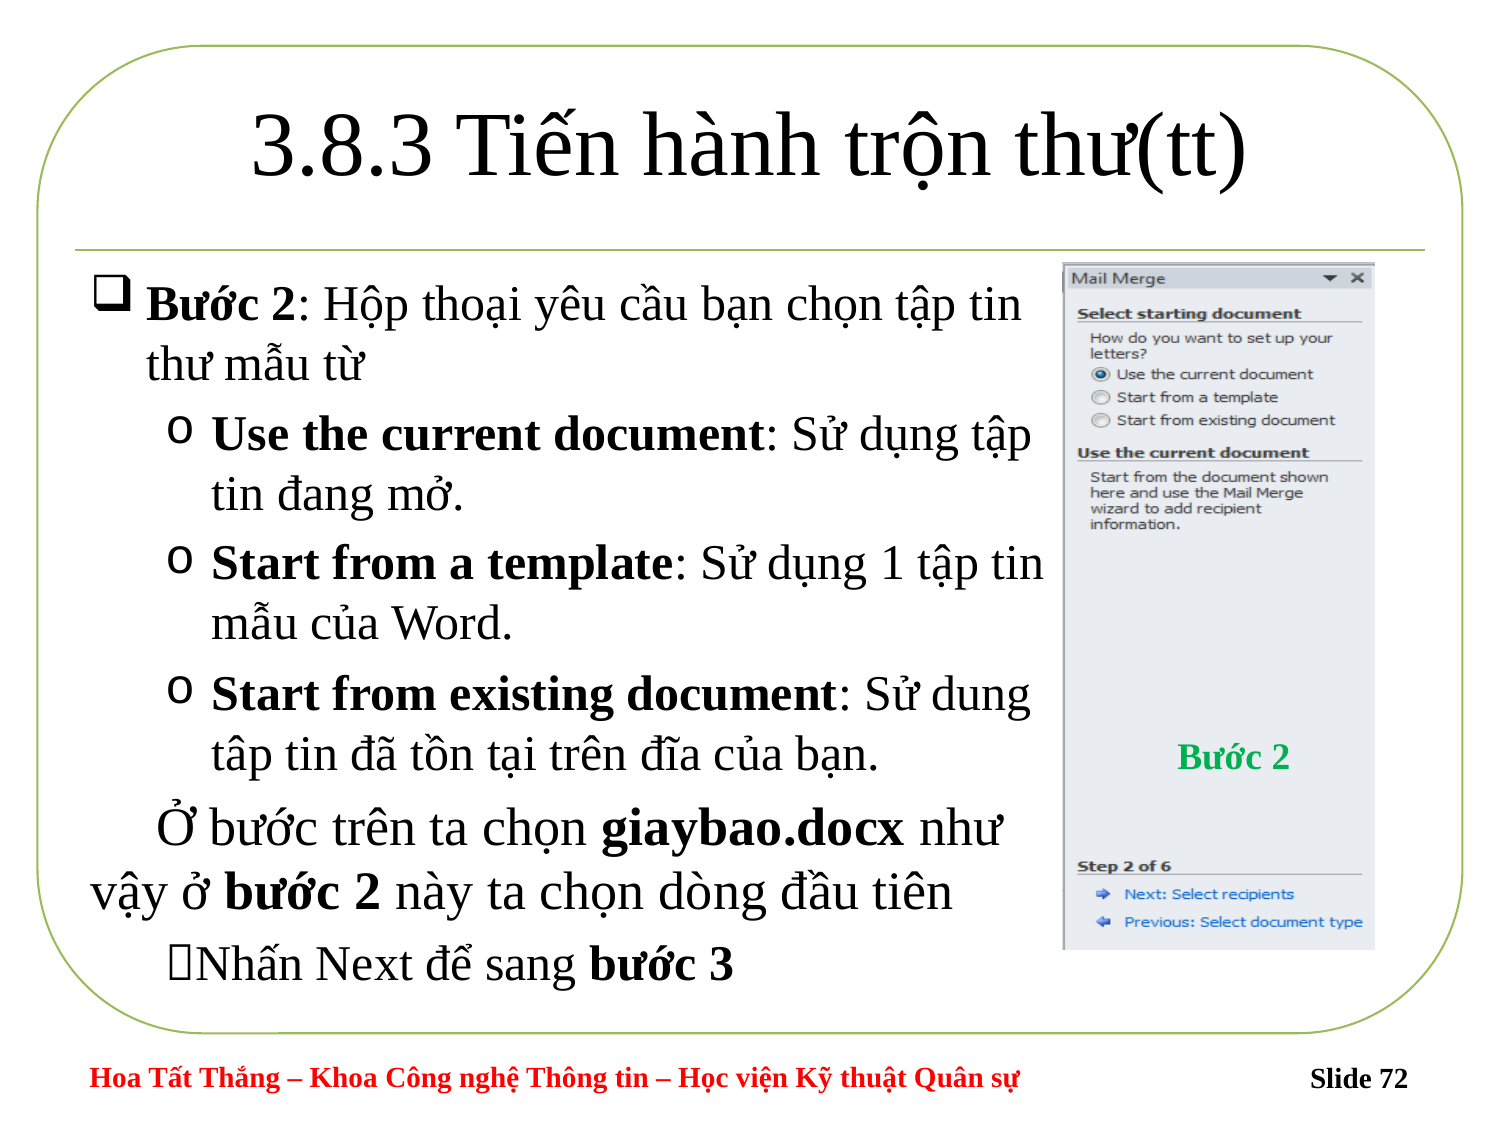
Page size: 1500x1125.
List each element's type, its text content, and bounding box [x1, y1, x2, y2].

title 3.8.3 Tiến hành trộn thư(tt) [75, 45, 1425, 233]
list Bước 2: Hộp thoại yêu cầu bạn chọn tập tin thư mẫu từ Use the current document: Sử dụng tập tin đang mở. Start from a template: Sử dụng 1 tập tin mẫu của Word. Start from existing document: Sử dung tâp tin đã tồn tại trên đĩa của bạn. Ở bước trên ta chọn giaybao.docx như vậy ở bước 2 này ta chọn dòng đầu tiên Nhấn Next để sang bước 3 [75, 262, 1063, 1005]
picture [1062, 262, 1376, 951]
